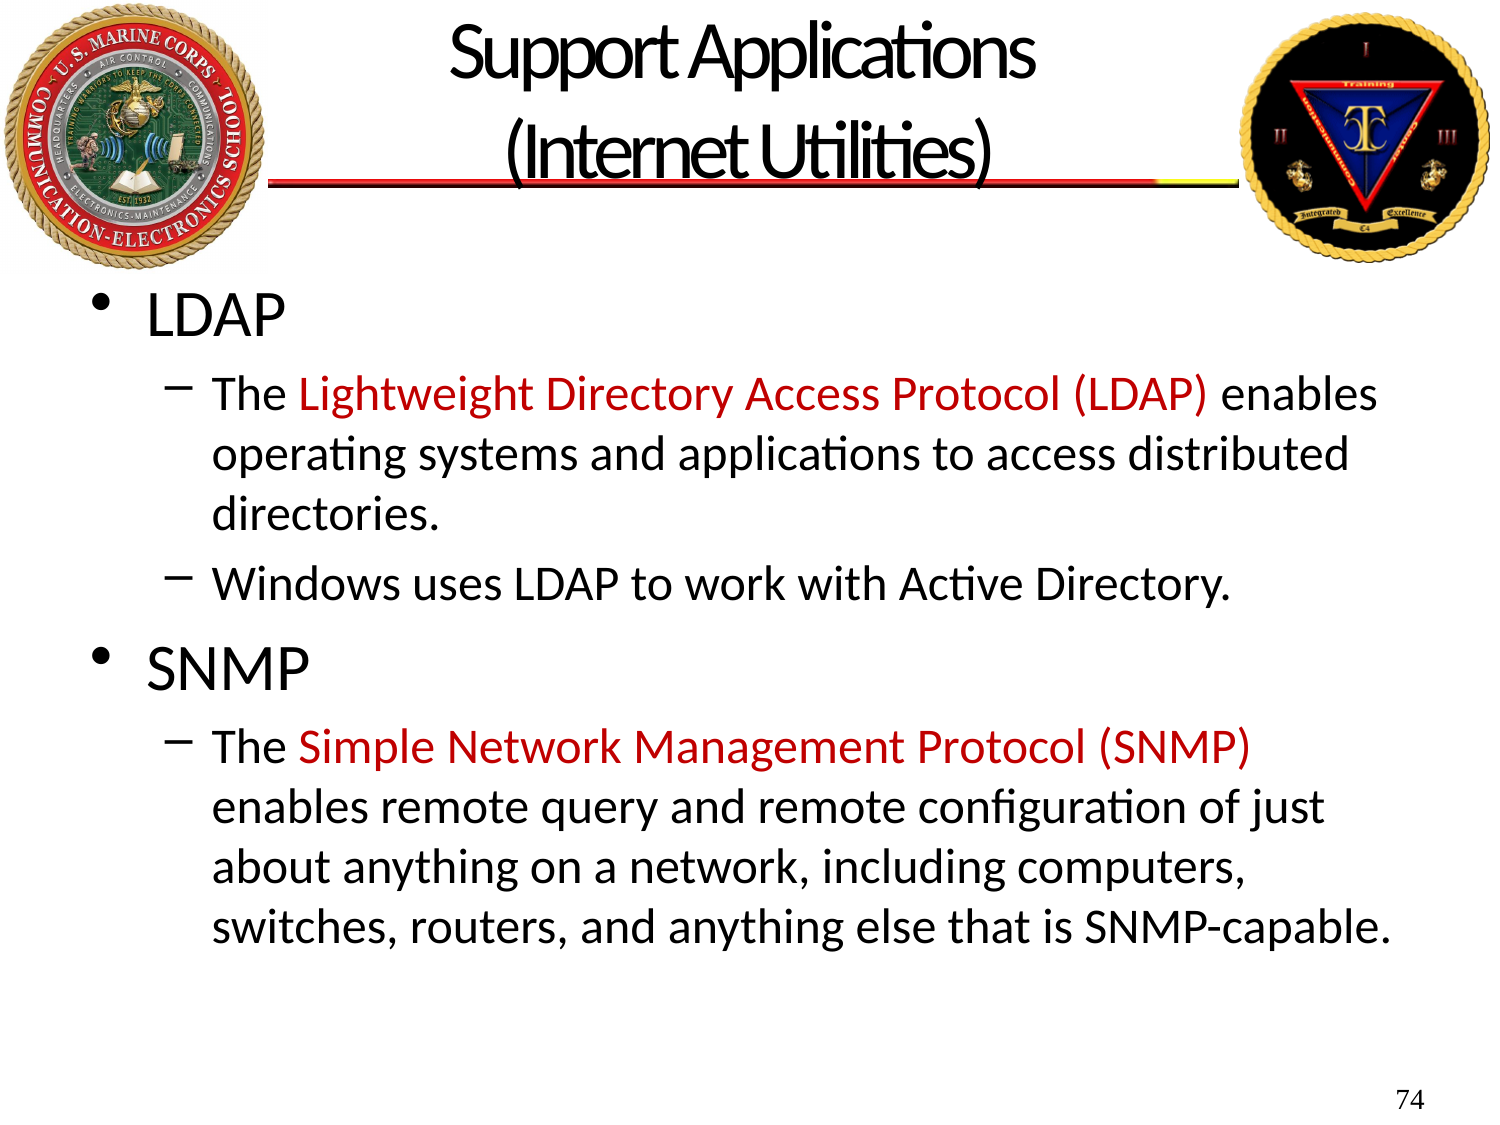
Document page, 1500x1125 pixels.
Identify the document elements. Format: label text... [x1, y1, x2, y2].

title Support Applications (Internet Utilities) [75, 0, 1425, 175]
list LDAP The Lightweight Directory Access Protocol (LDAP) enables operating systems and applications to access distributed directories. Windows uses LDAP to work with Active Directory. SNMP The Simple Network Management Protocol (SNMP) enables remote query and remote configuration of just about anything on a network, including computers, switches, routers, and anything else that is SNMP-capable. [75, 262, 1425, 1125]
picture [0, 0, 1490, 274]
